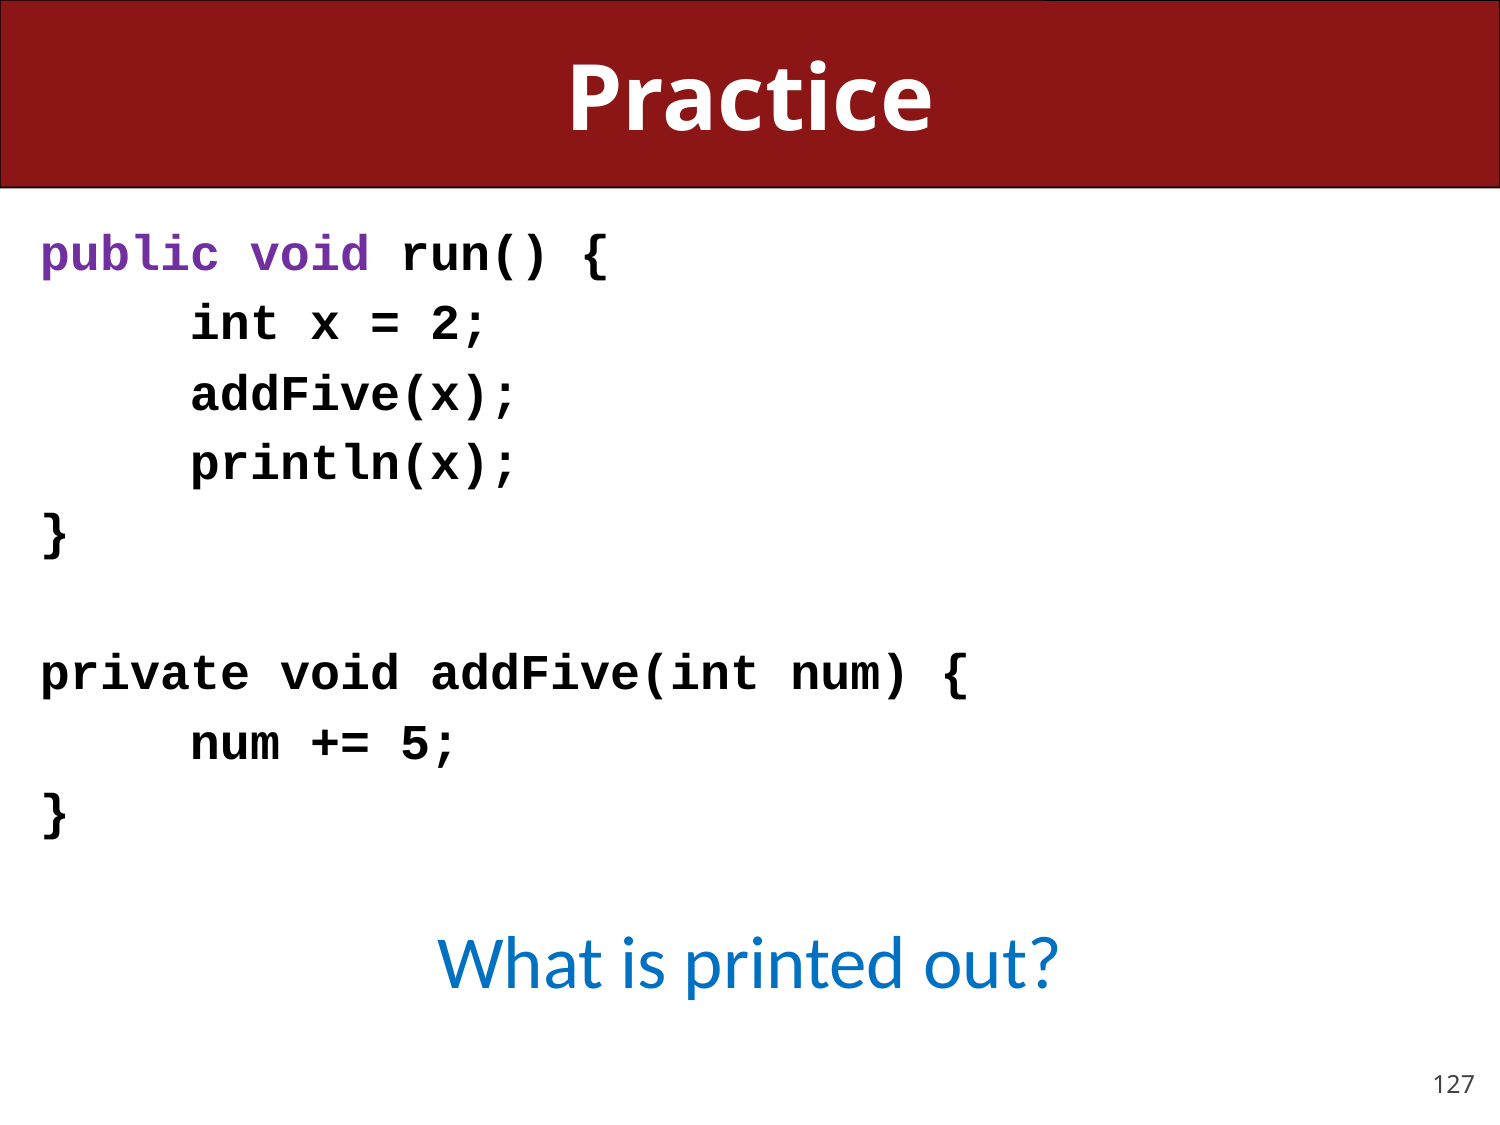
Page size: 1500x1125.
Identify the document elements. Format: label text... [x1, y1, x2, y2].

list public void run() { int x = 2; addFive(x); println(x); } private void addFive(int num) { num += 5; } [24, 212, 1475, 1063]
text_box What is printed out? [330, 905, 1170, 1011]
title Practice [75, 0, 1425, 188]
